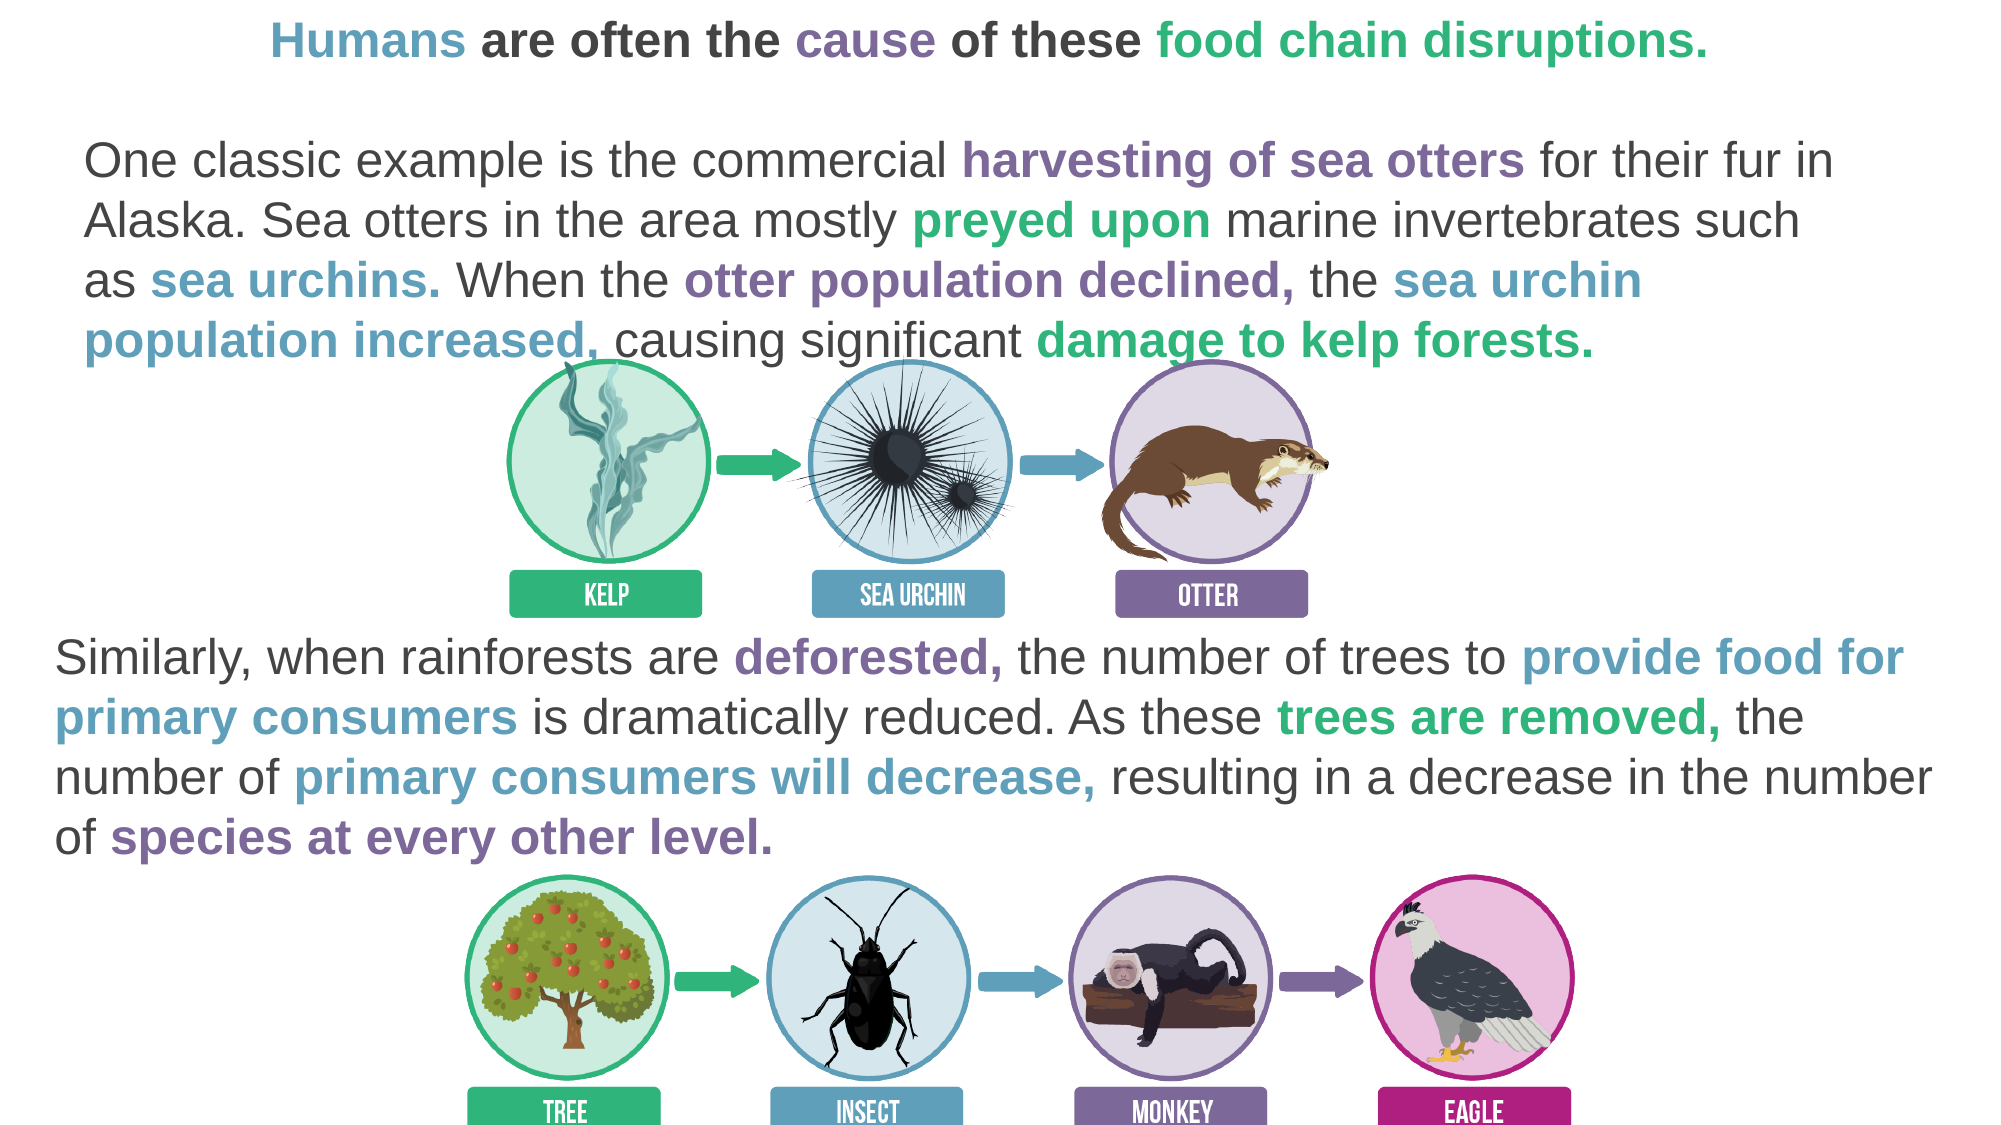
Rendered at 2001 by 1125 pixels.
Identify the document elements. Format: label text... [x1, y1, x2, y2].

text_box Humans are often the cause of these food chain disruptions. One classic example is the commercial harvesting of sea otters for their fur in Alaska. Sea otters in the area mostly preyed upon marine invertebrates such as sea urchins. When the otter population declined, the sea urchin population increased, causing significant damage to kelp forests. [68, 0, 1911, 375]
picture [464, 874, 1575, 1125]
text_box Similarly, when rainforests are deforested, the number of trees to provide food for primary consumers is dramatically reduced. As these trees are removed, the number of primary consumers will decrease, resulting in a decrease in the number of species at every other level. [39, 617, 2000, 873]
picture [506, 354, 1329, 618]
